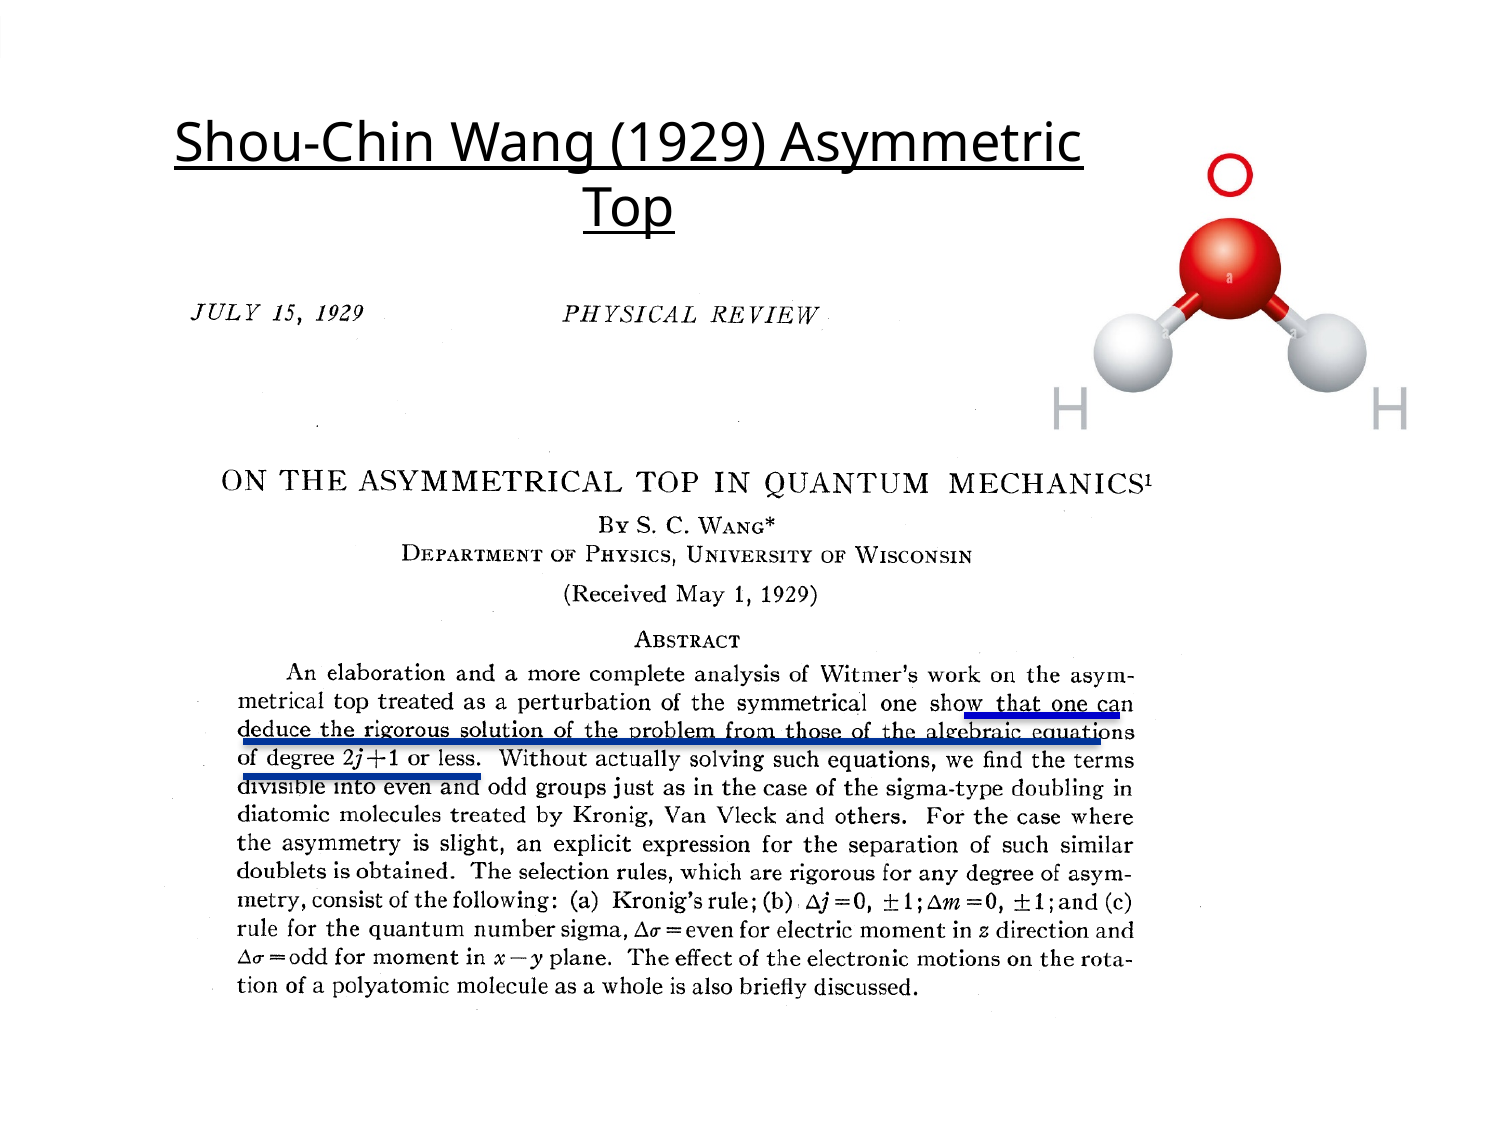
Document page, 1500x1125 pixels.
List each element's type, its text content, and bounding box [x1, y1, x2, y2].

title Shou-Chin Wang (1929) Asymmetric Top [110, 127, 987, 217]
picture [992, 113, 1467, 463]
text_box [79, 225, 1245, 1019]
